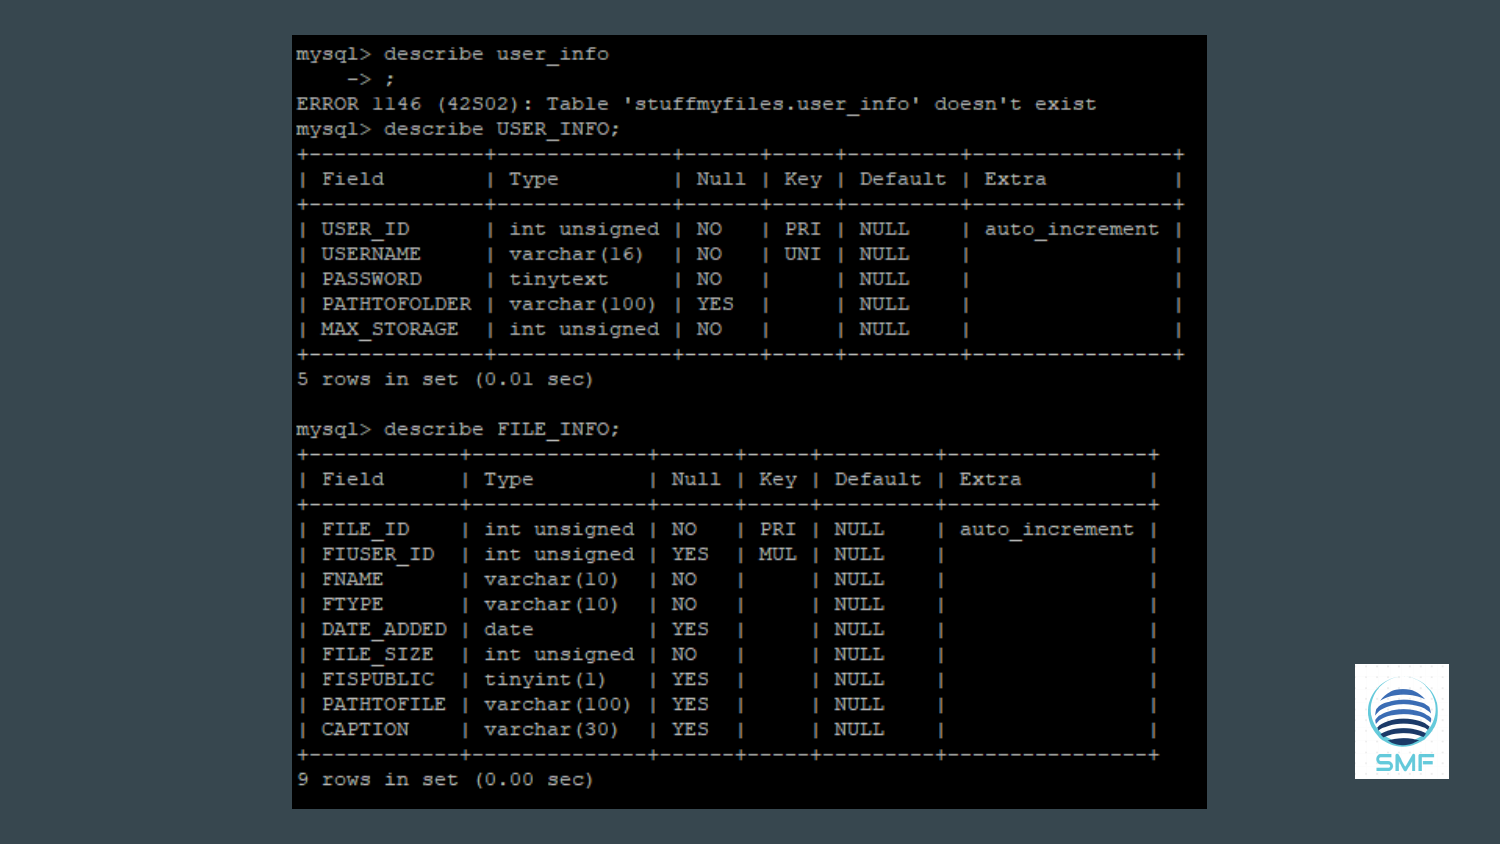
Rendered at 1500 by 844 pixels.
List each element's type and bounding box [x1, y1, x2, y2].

picture [292, 34, 1208, 809]
picture [1355, 664, 1450, 780]
